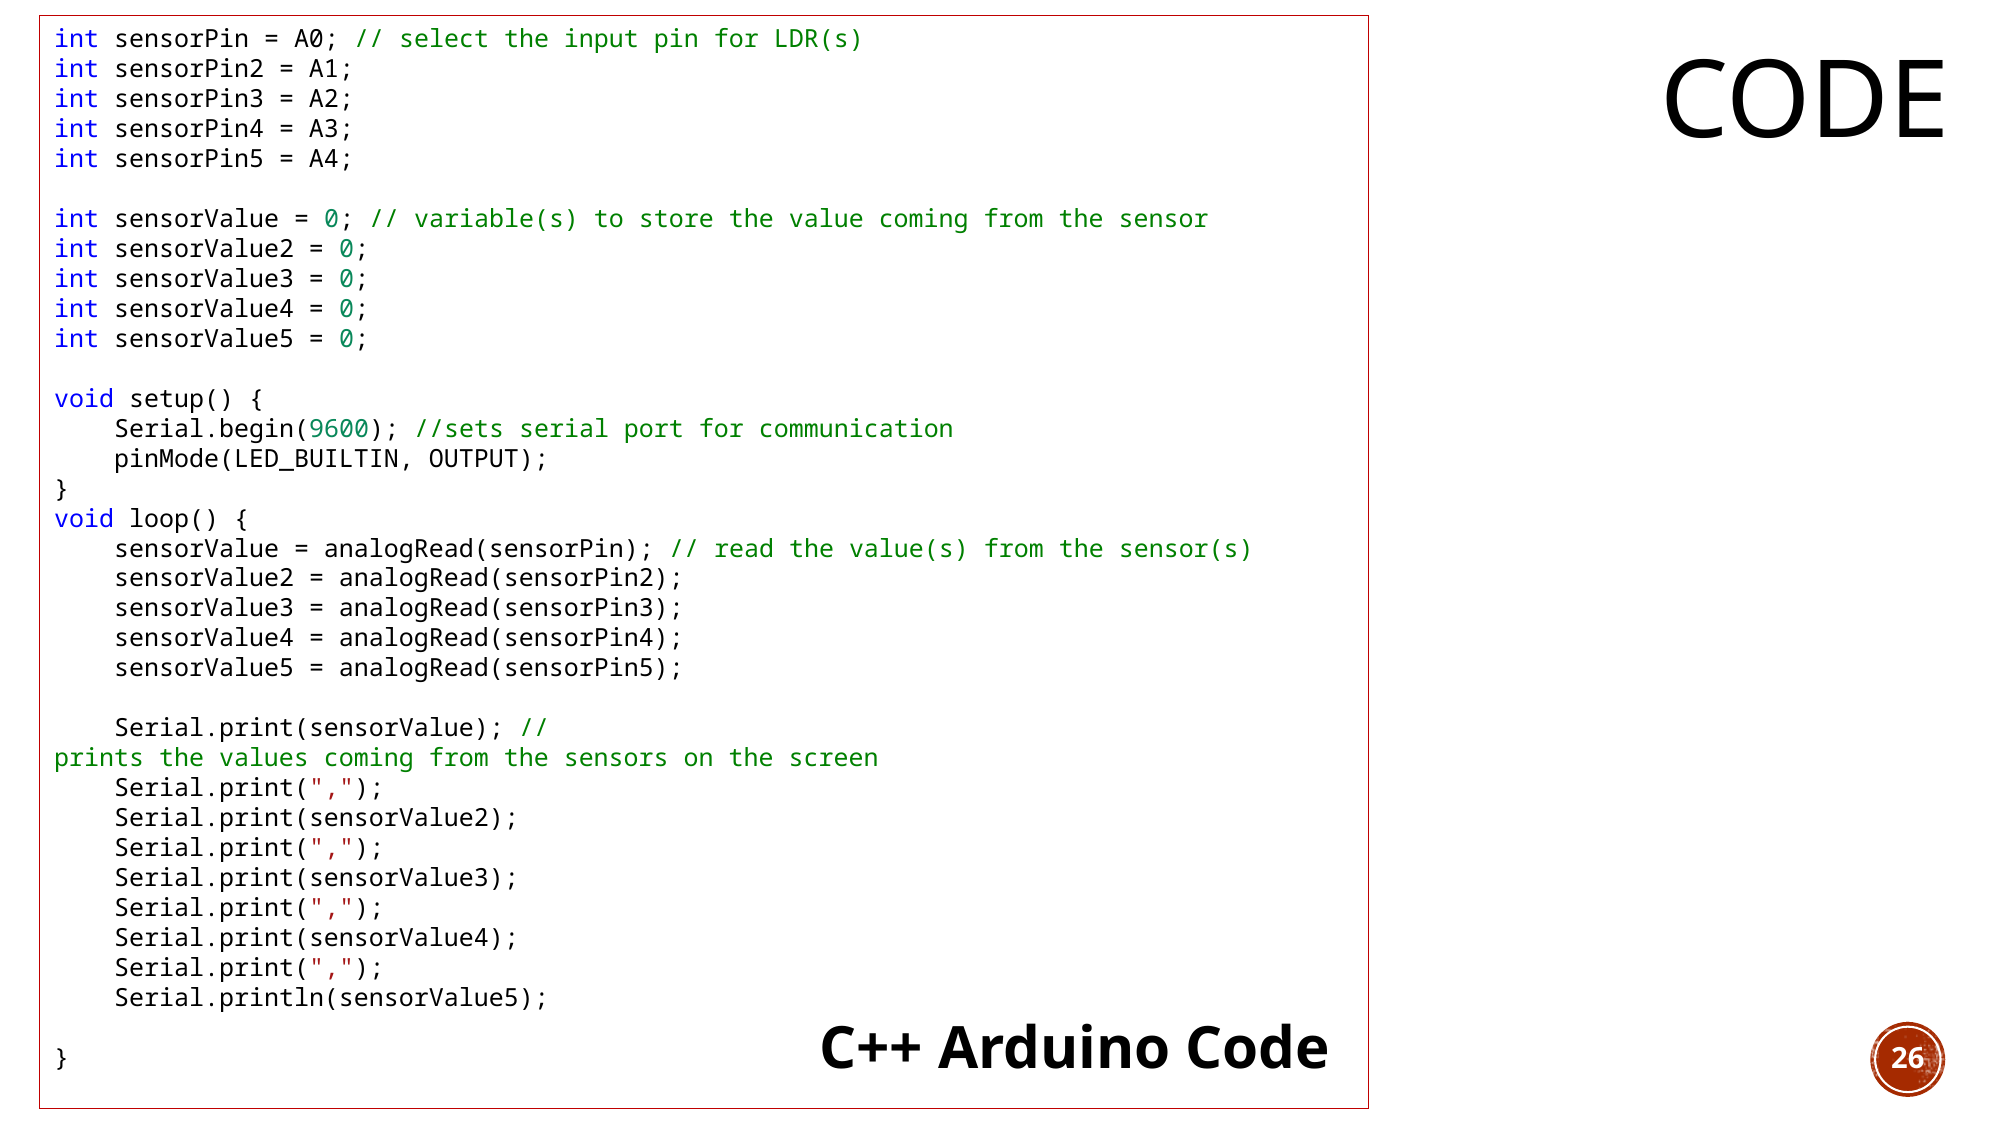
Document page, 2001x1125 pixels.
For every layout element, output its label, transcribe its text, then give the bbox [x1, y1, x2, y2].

title code [1373, 36, 1965, 169]
slide_number 26 [1855, 1028, 1961, 1089]
text_box C++ Arduino Code [804, 1003, 1396, 1088]
text_box int sensorPin = A0; // select the input pin for LDR(s) int sensorPin2 = A1; int sensorPin3 = A2; int sensorPin4 = A3; int sensorPin5 = A4; int sensorValue = 0; // variable(s) to store the value coming from the sensor int sensorValue2 = 0; int sensorValue3 = 0; int sensorValue4 = 0; int sensorValue5 = 0; void setup() { Serial.begin(9600); //sets serial port for communication pinMode(LED_BUILTIN, OUTPUT); } void loop() { sensorValue = analogRead(sensorPin); // read the value(s) from the sensor(s) sensorValue2 = analogRead(sensorPin2); sensorValue3 = analogRead(sensorPin3); sensorValue4 = analogRead(sensorPin4); sensorValue5 = analogRead(sensorPin5); Serial.print(sensorValue); //prints the values coming from the sensors on the screen Serial.print(","); Serial.print(sensorValue2); Serial.print(","); Serial.print(sensorValue3); Serial.print(","); Serial.print(sensorValue4); Serial.print(","); Serial.println(sensorValue5); } [39, 15, 1369, 1109]
